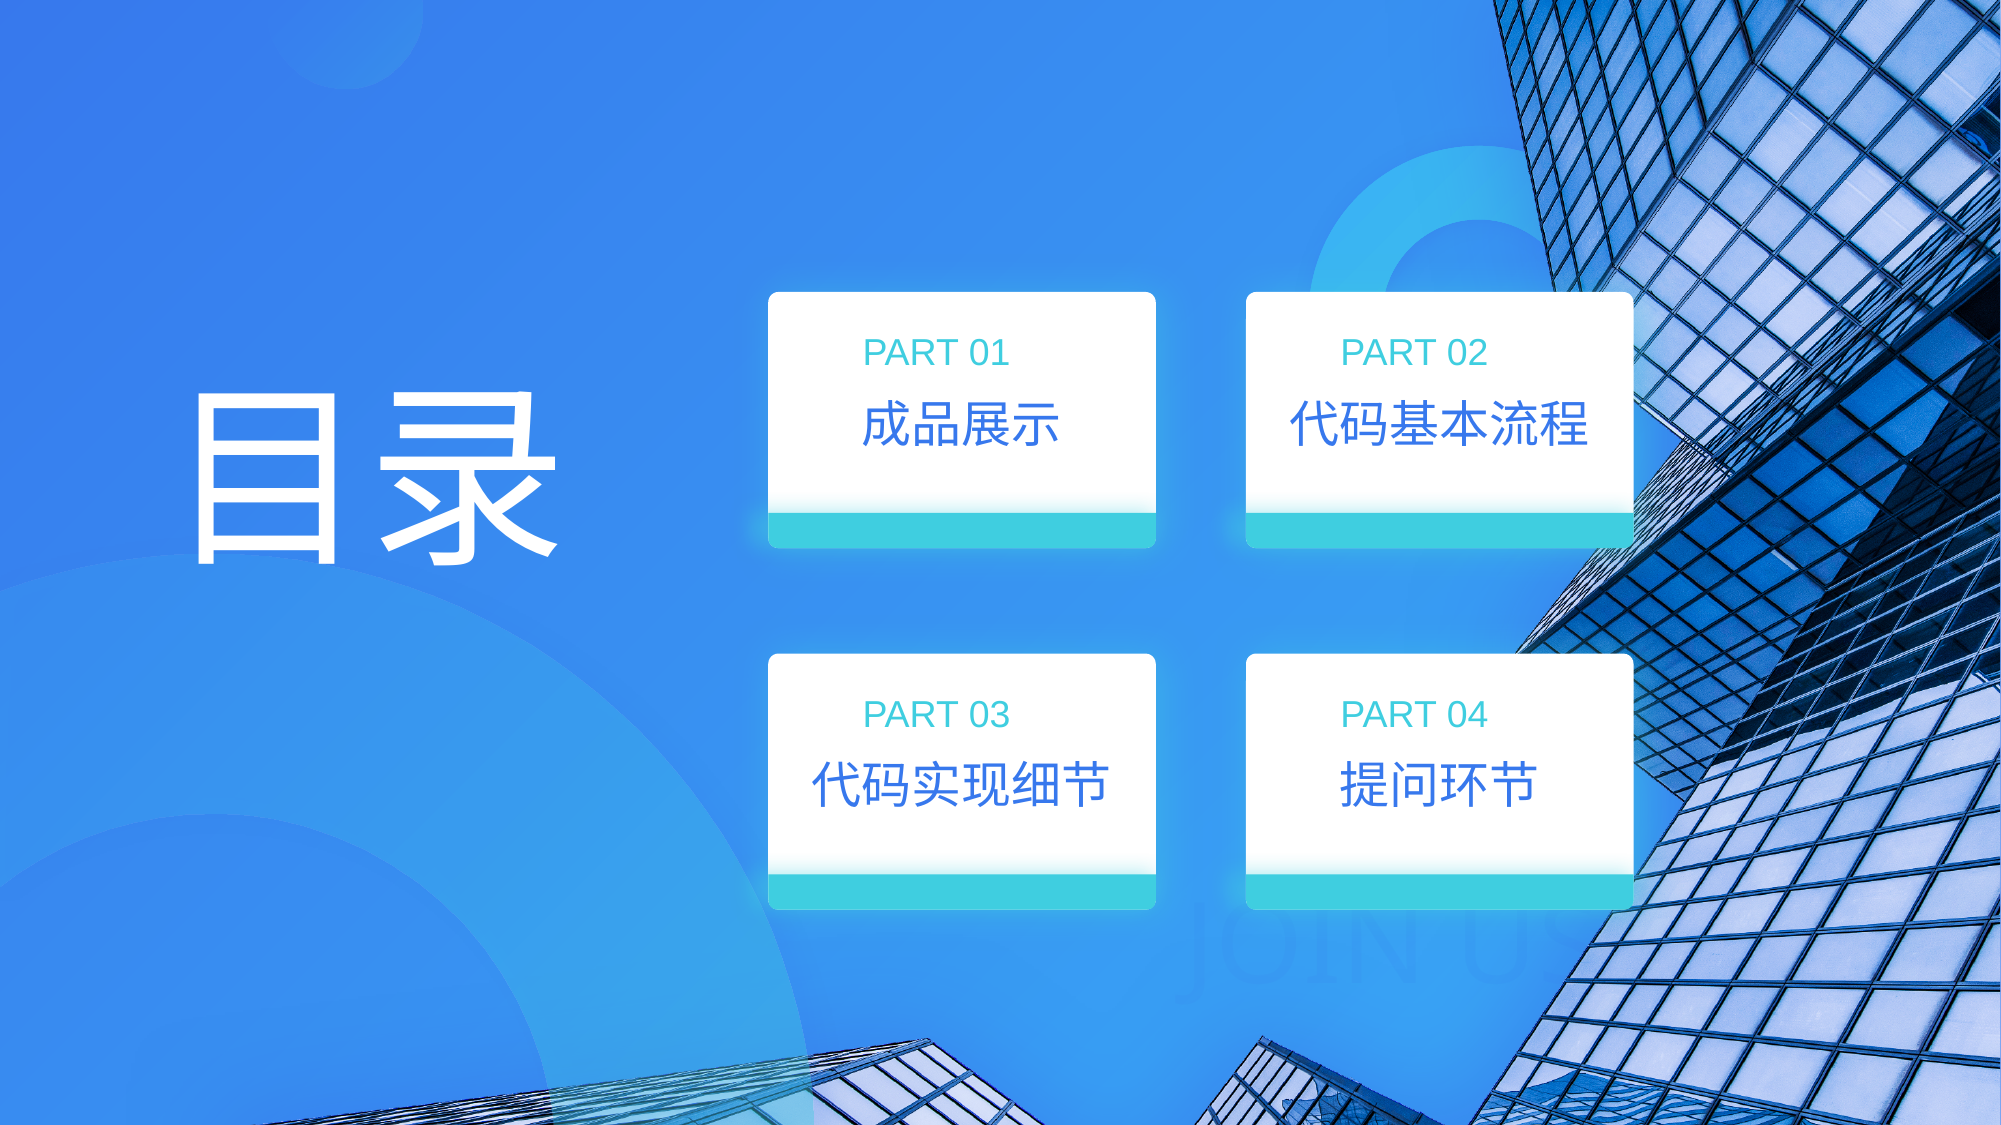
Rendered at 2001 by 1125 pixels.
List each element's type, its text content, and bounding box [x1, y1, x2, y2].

text_box 成品展示 [861, 392, 1063, 453]
text_box 目录 [34, 349, 701, 590]
text_box [767, 873, 1157, 911]
text_box PART 04 [1340, 689, 1540, 735]
text_box [1245, 511, 1635, 550]
text_box 提问环节 [1339, 753, 1540, 814]
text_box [767, 862, 1157, 872]
picture [234, 0, 2001, 1125]
text_box 云服务 [1244, 500, 1635, 511]
text_box [767, 652, 1157, 863]
text_box 工具 [1244, 498, 1635, 506]
text_box [1244, 290, 1635, 501]
text_box [1245, 873, 1635, 911]
text_box [767, 290, 1157, 499]
text_box [767, 511, 1157, 550]
text_box 代码实现细节 [811, 753, 1113, 814]
text_box 代码基本流程 [1289, 392, 1590, 453]
text_box [1244, 652, 1635, 864]
text_box PART 03 [862, 689, 1062, 735]
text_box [1244, 861, 1635, 873]
text_box PART 02 [1340, 327, 1540, 373]
text_box PART 01 [862, 327, 1062, 373]
